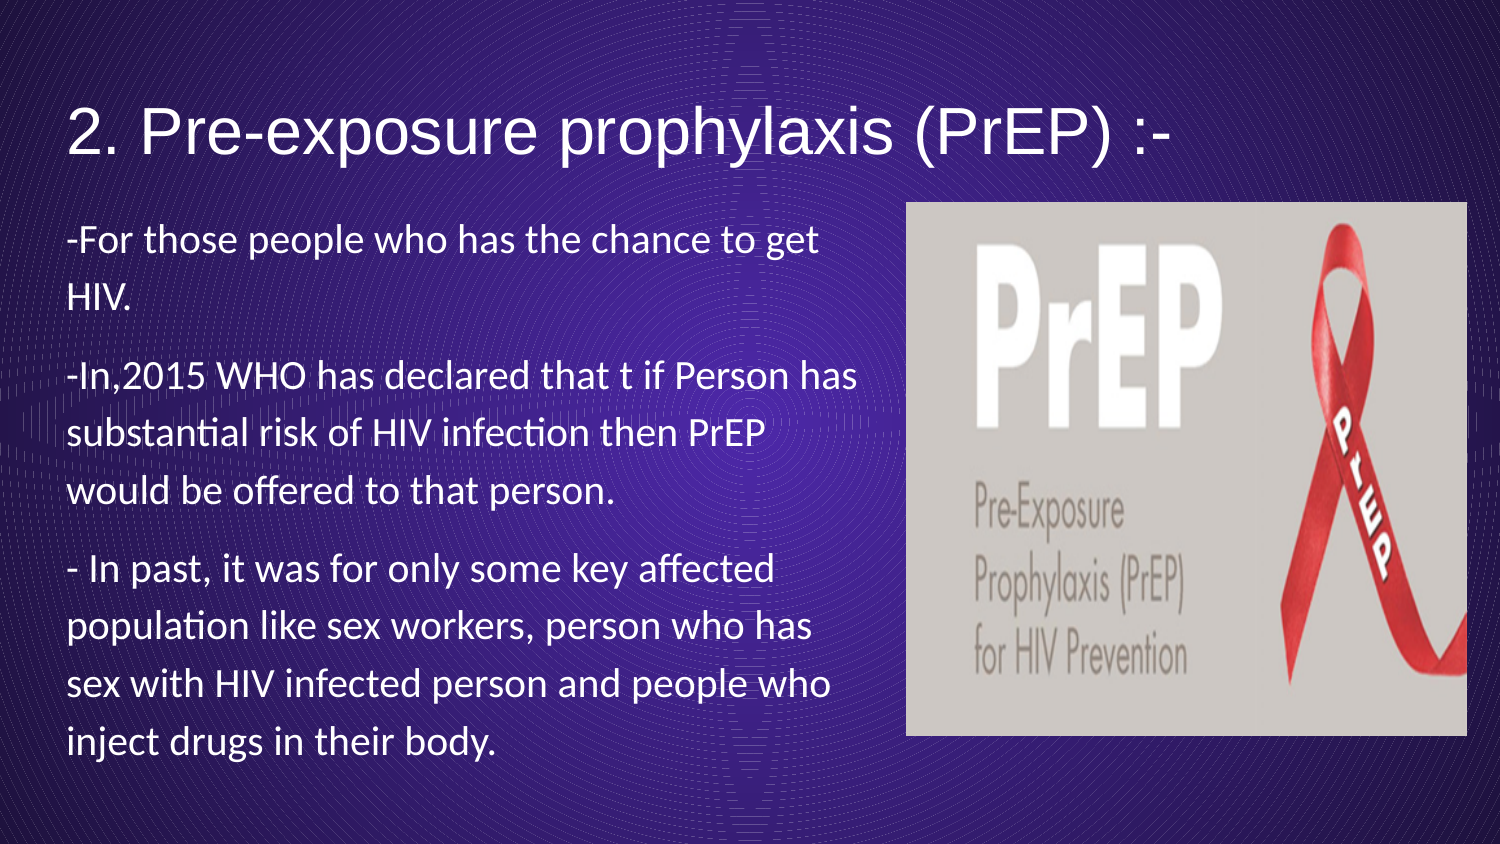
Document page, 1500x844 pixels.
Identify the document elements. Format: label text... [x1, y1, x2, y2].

list -For those people who has the chance to get HIV. -In,2015 WHO has declared that t if Person has substantial risk of HIV infection then PrEP would be offered to that person. - In past, it was for only some key affected population like sex workers, person who has sex with HIV infected person and people who inject drugs in their body. [51, 189, 891, 750]
picture [906, 202, 1467, 736]
title 2. Pre-exposure prophylaxis (PrEP) :- [51, 72, 1449, 167]
